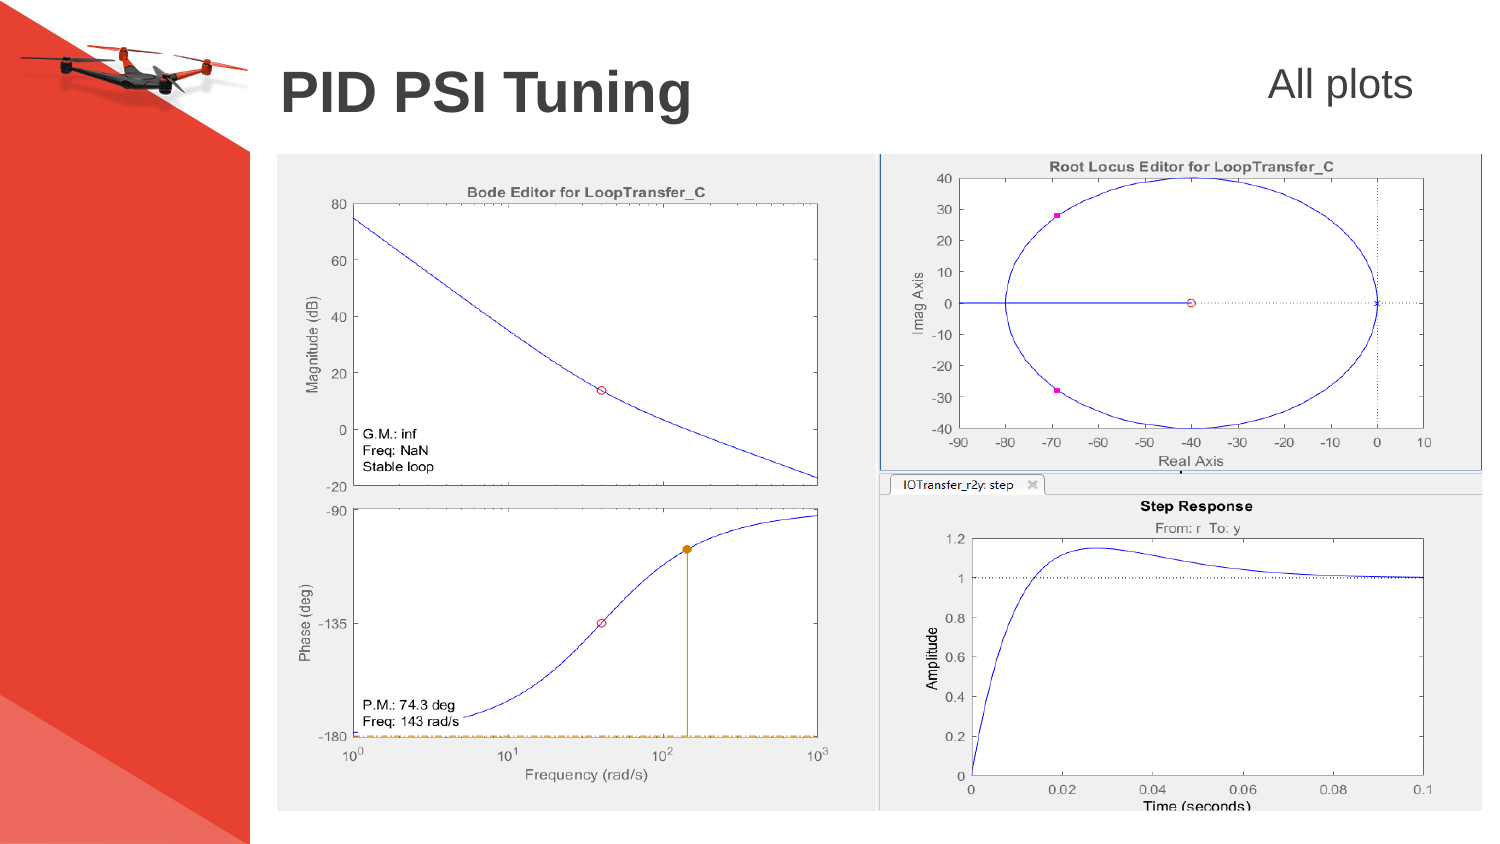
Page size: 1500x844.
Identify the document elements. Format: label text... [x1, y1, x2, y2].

picture [0, 0, 1500, 844]
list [277, 154, 1483, 812]
title PID PSI Tuning [265, 16, 1500, 162]
list All plots [1253, 27, 1454, 137]
